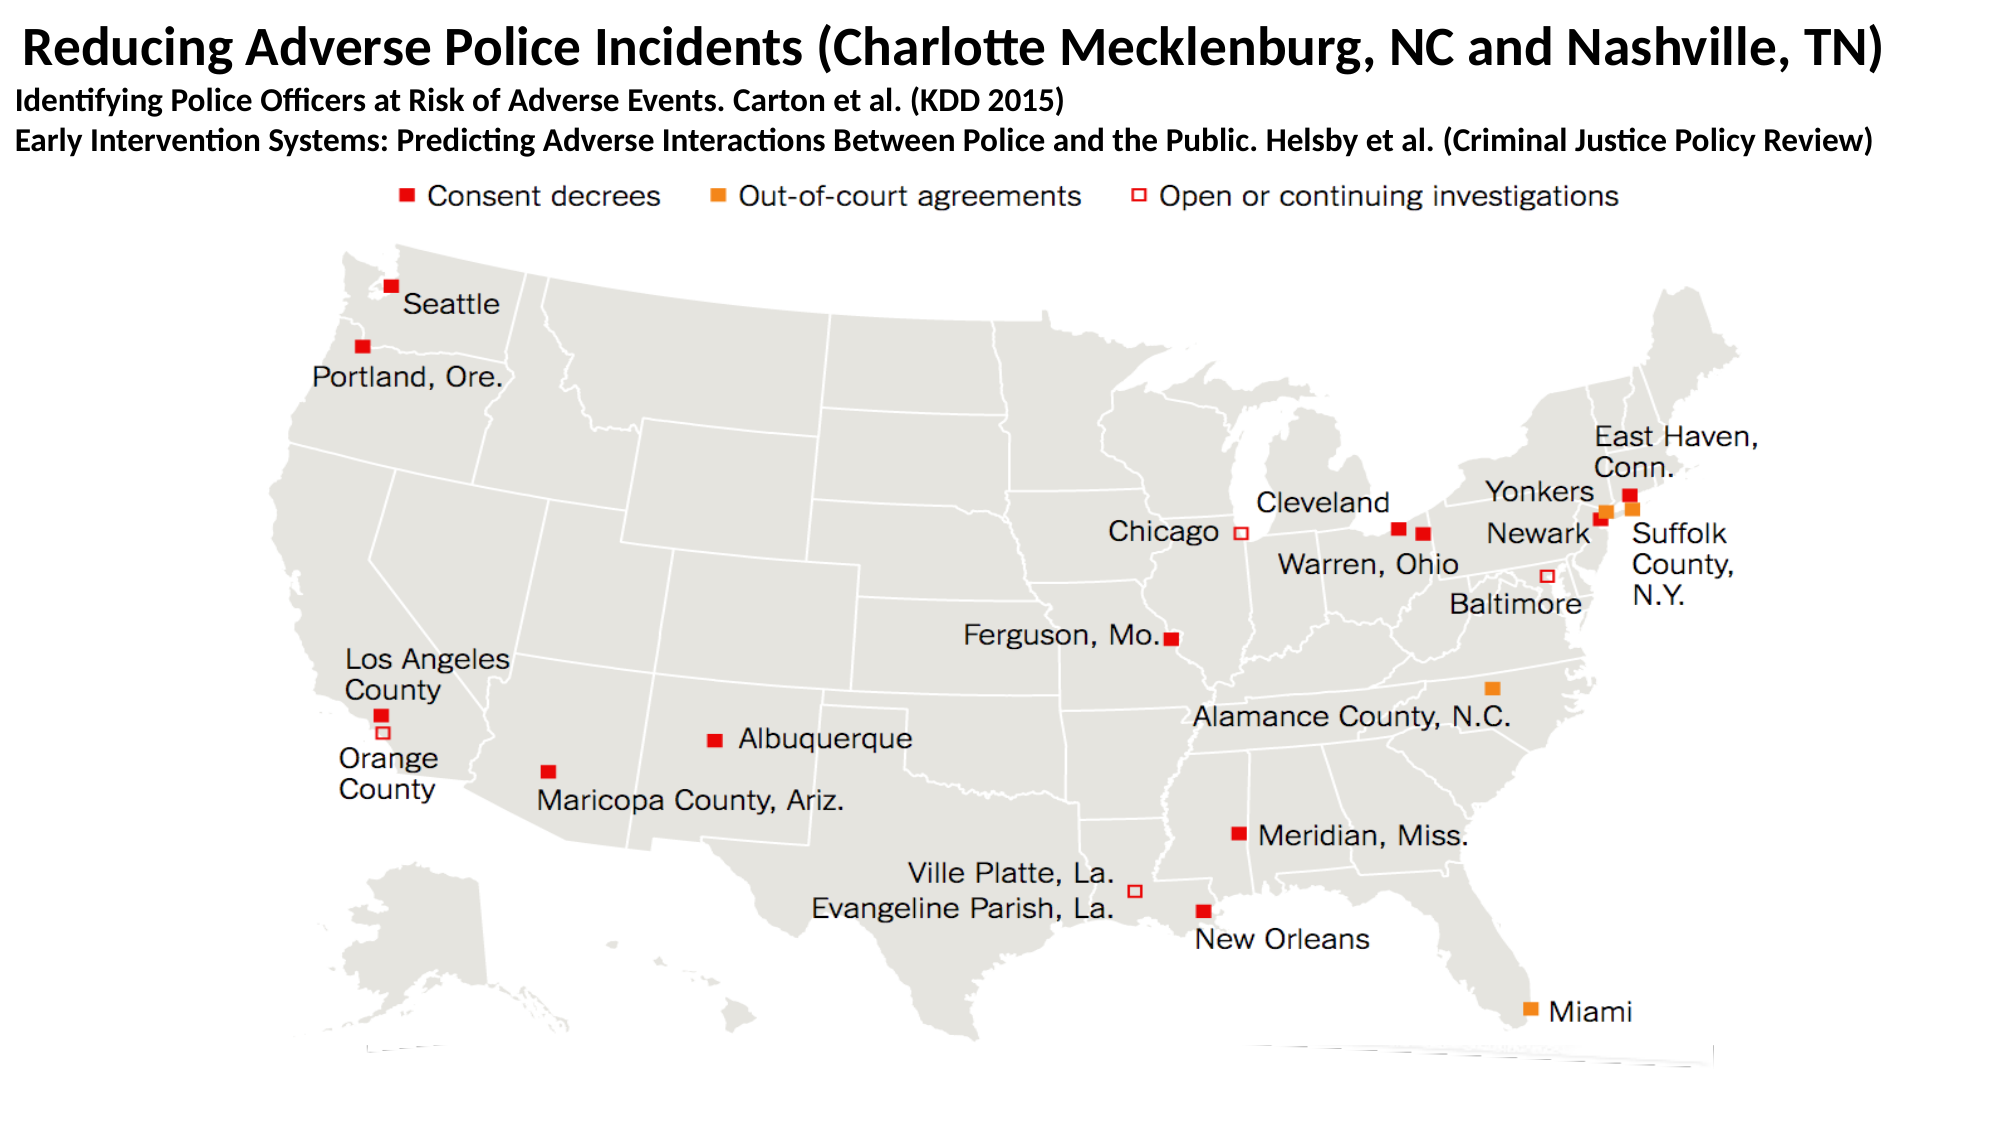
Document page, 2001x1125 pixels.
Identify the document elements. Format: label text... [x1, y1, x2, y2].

picture [233, 170, 1791, 1069]
text_box Reducing Adverse Police Incidents (Charlotte Mecklenburg, NC and Nashville, TN) [8, 2, 1904, 70]
text_box Identifying Police Officers at Risk of Adverse Events. Carton et al. (KDD 2015) Early Intervention Systems: Predicting Adverse Interactions Between Police and the Public. Helsby et al. (Criminal Justice Policy Review) [0, 70, 2000, 212]
